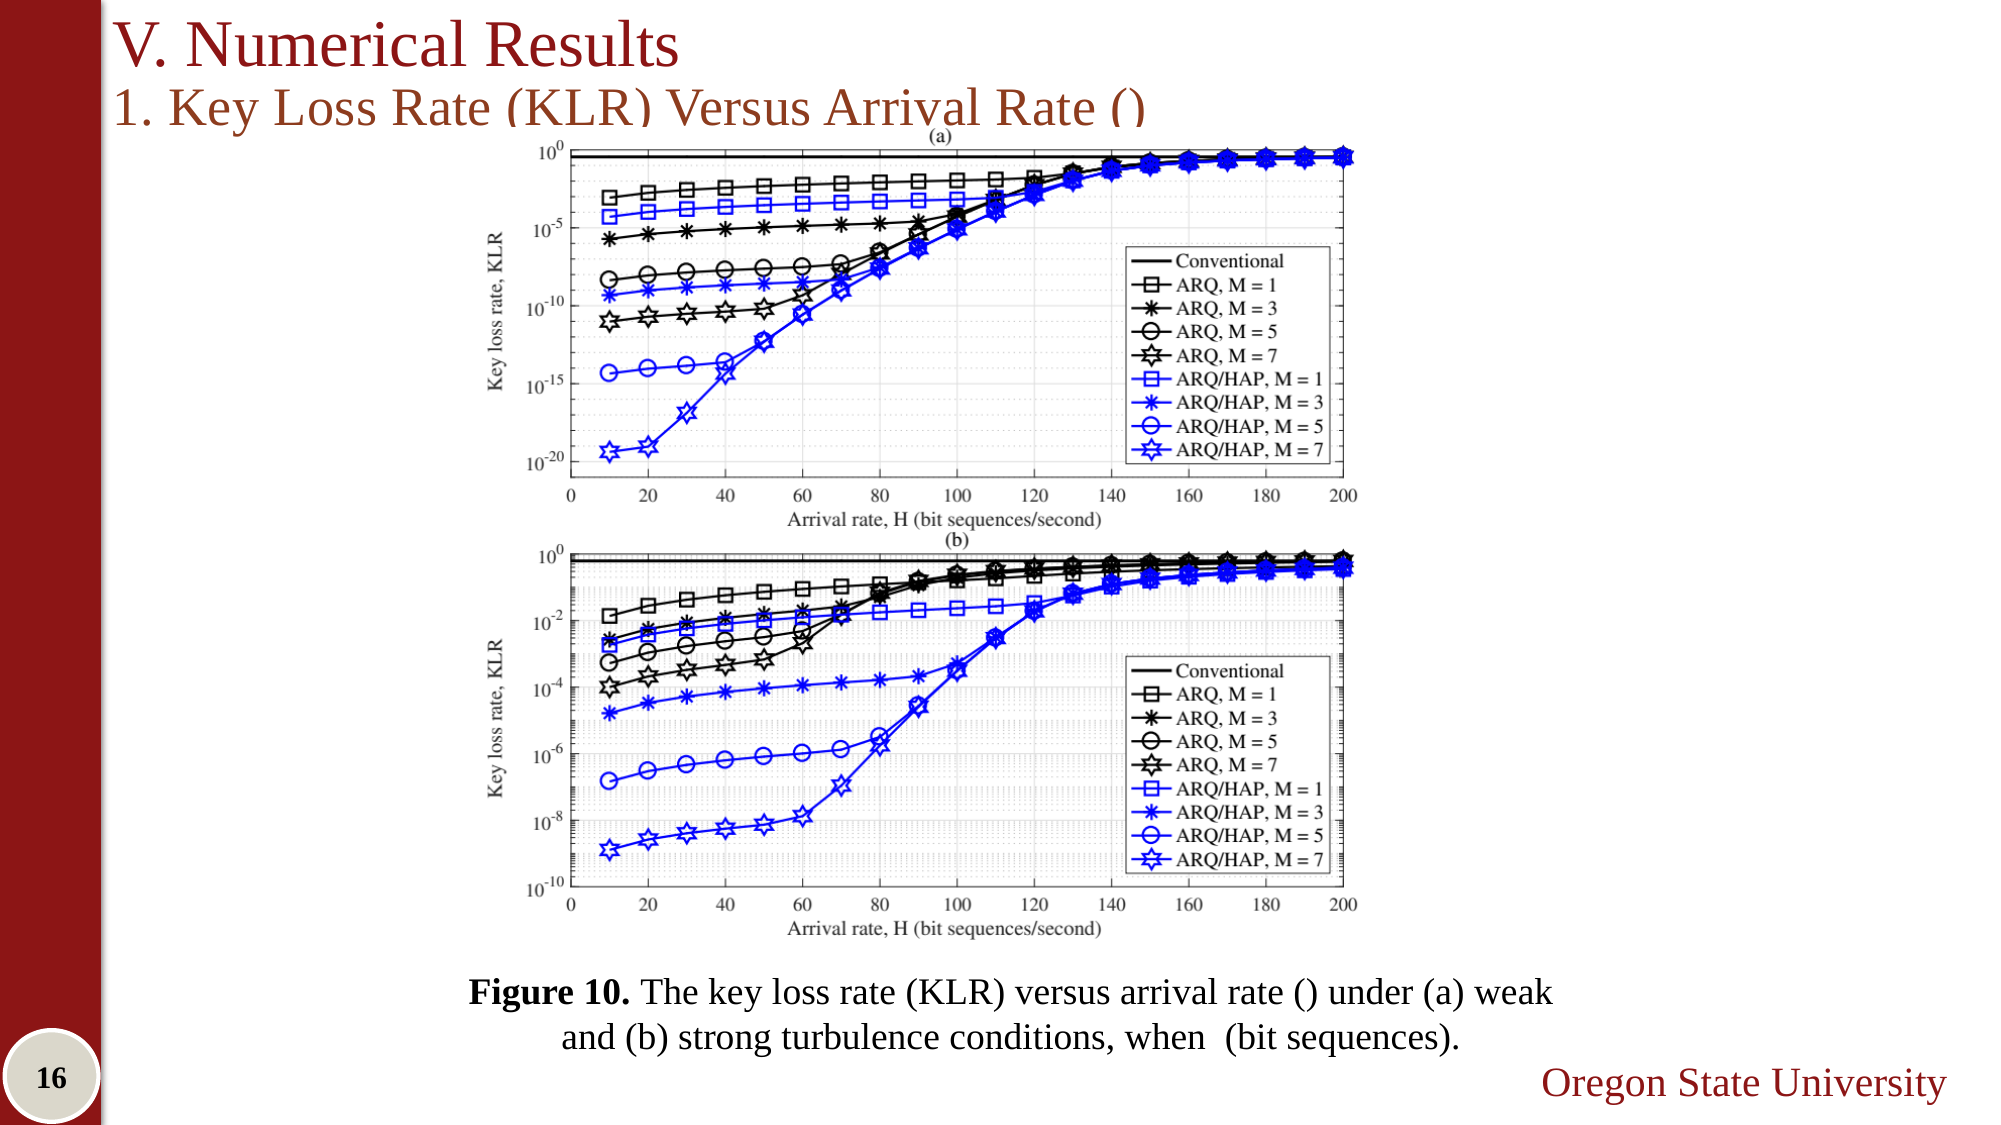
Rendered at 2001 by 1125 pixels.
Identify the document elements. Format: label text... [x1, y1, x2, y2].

text_box Oregon State University [1541, 1055, 1996, 1106]
text_box [1505, 1060, 1959, 1112]
text_box 16 [2, 1028, 101, 1124]
text_box V. Numerical Results [112, 0, 1799, 88]
picture [458, 127, 1454, 940]
